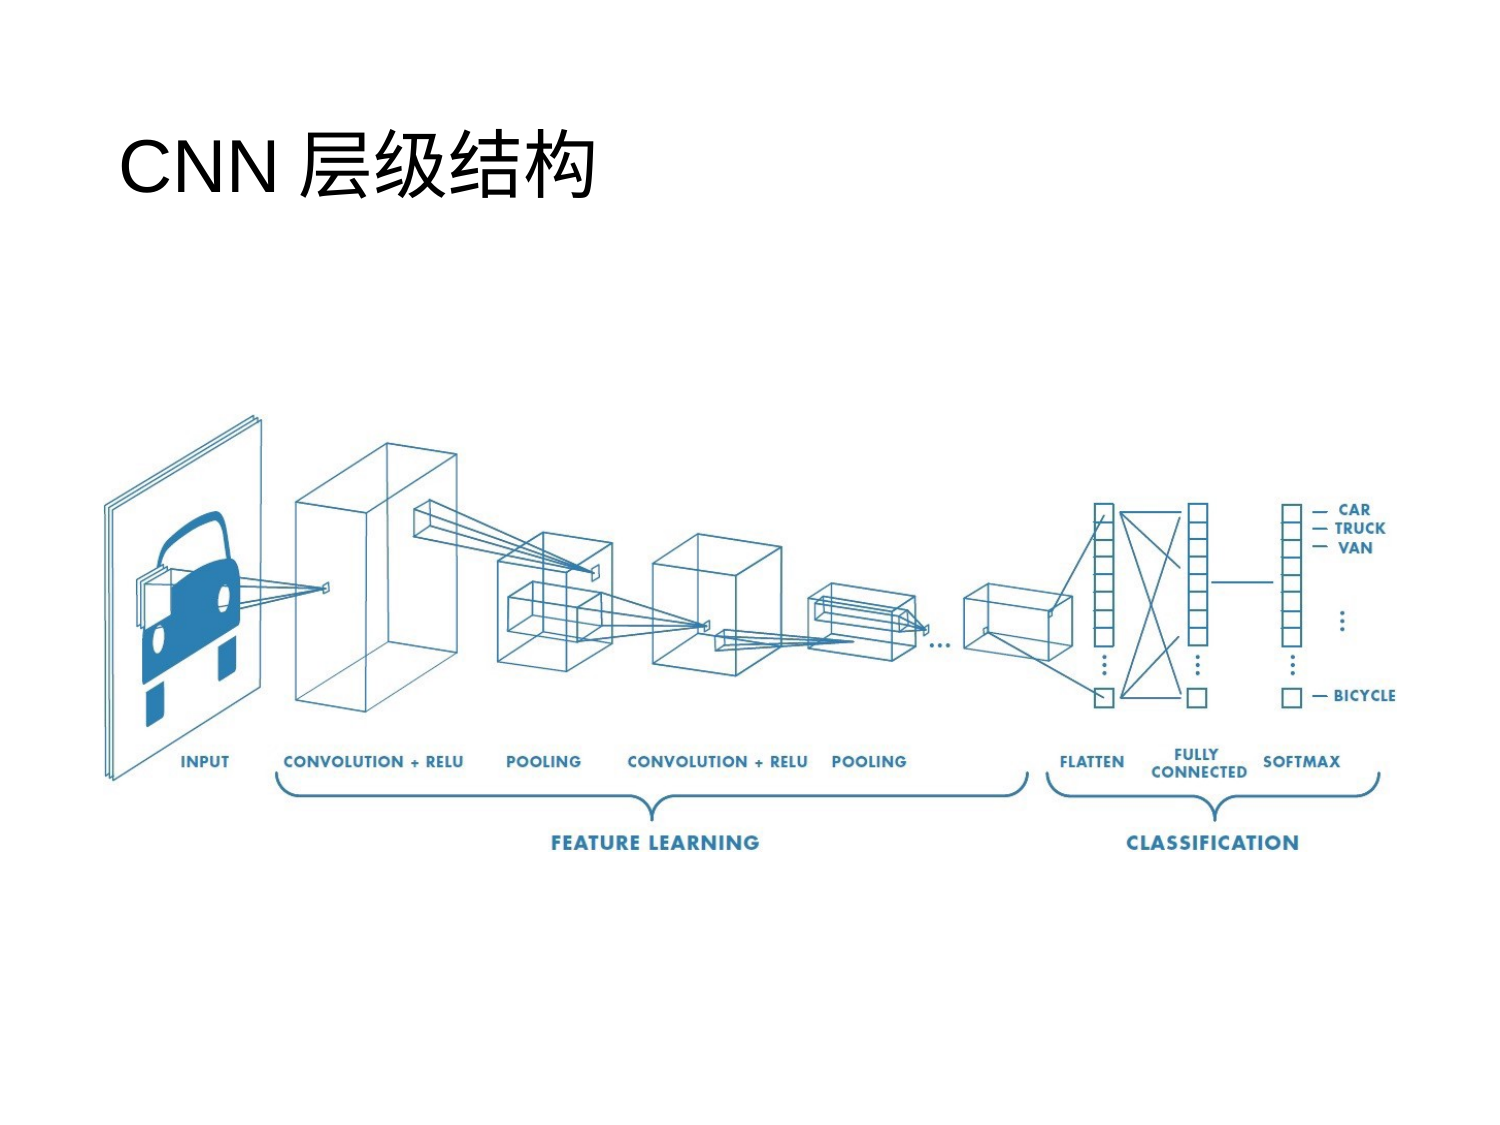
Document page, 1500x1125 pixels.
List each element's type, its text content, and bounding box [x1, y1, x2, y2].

title CNN层级结构 [103, 59, 1397, 278]
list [103, 414, 1397, 852]
